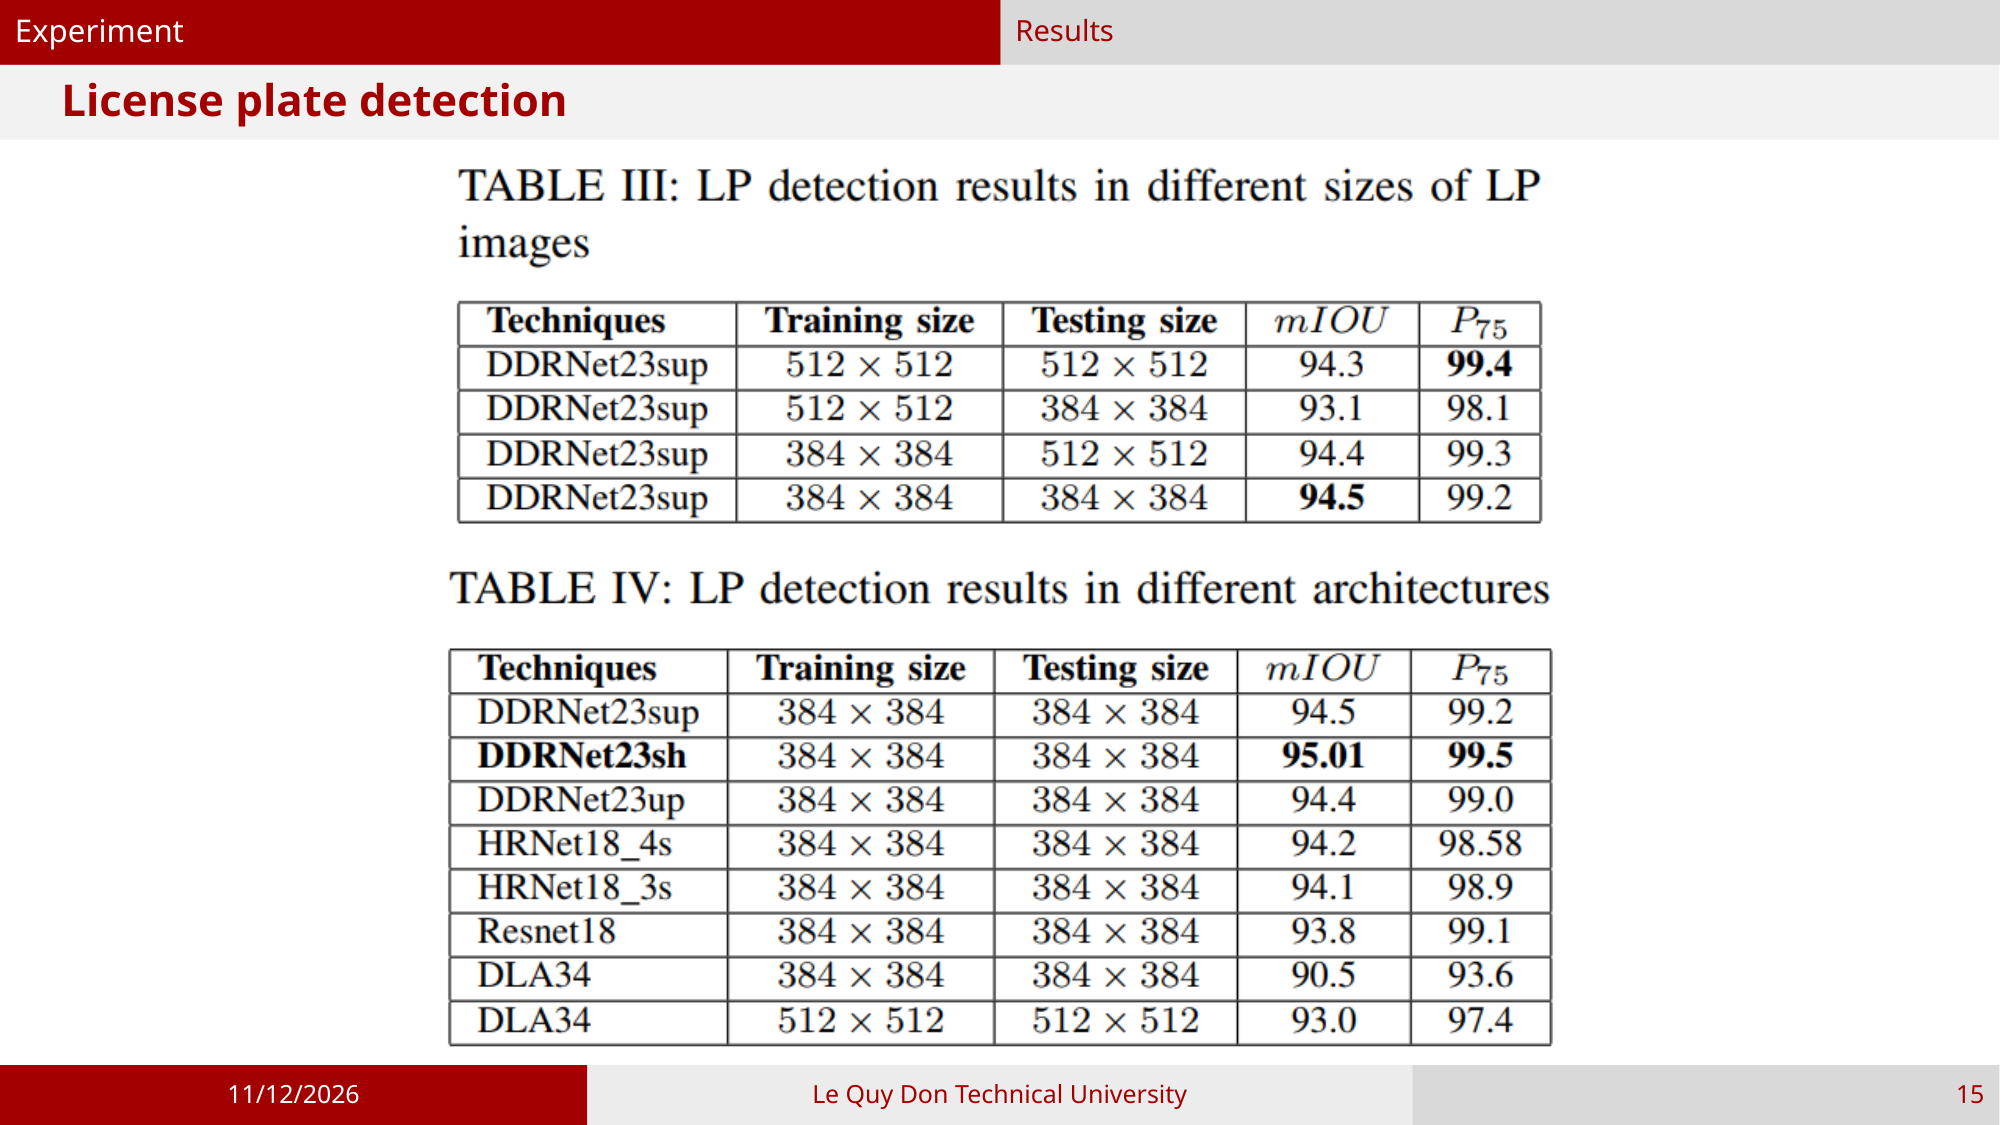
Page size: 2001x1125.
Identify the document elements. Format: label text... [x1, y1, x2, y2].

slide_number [0, 1065, 587, 1125]
slide_number 15 [1412, 1065, 2000, 1125]
footer Le Quy Don Technical University [587, 1065, 1412, 1125]
picture [436, 558, 1564, 1059]
list Results [1000, 0, 2000, 65]
picture [448, 157, 1552, 530]
title License plate detection [0, 65, 2000, 140]
list Experiment [0, 0, 1000, 65]
